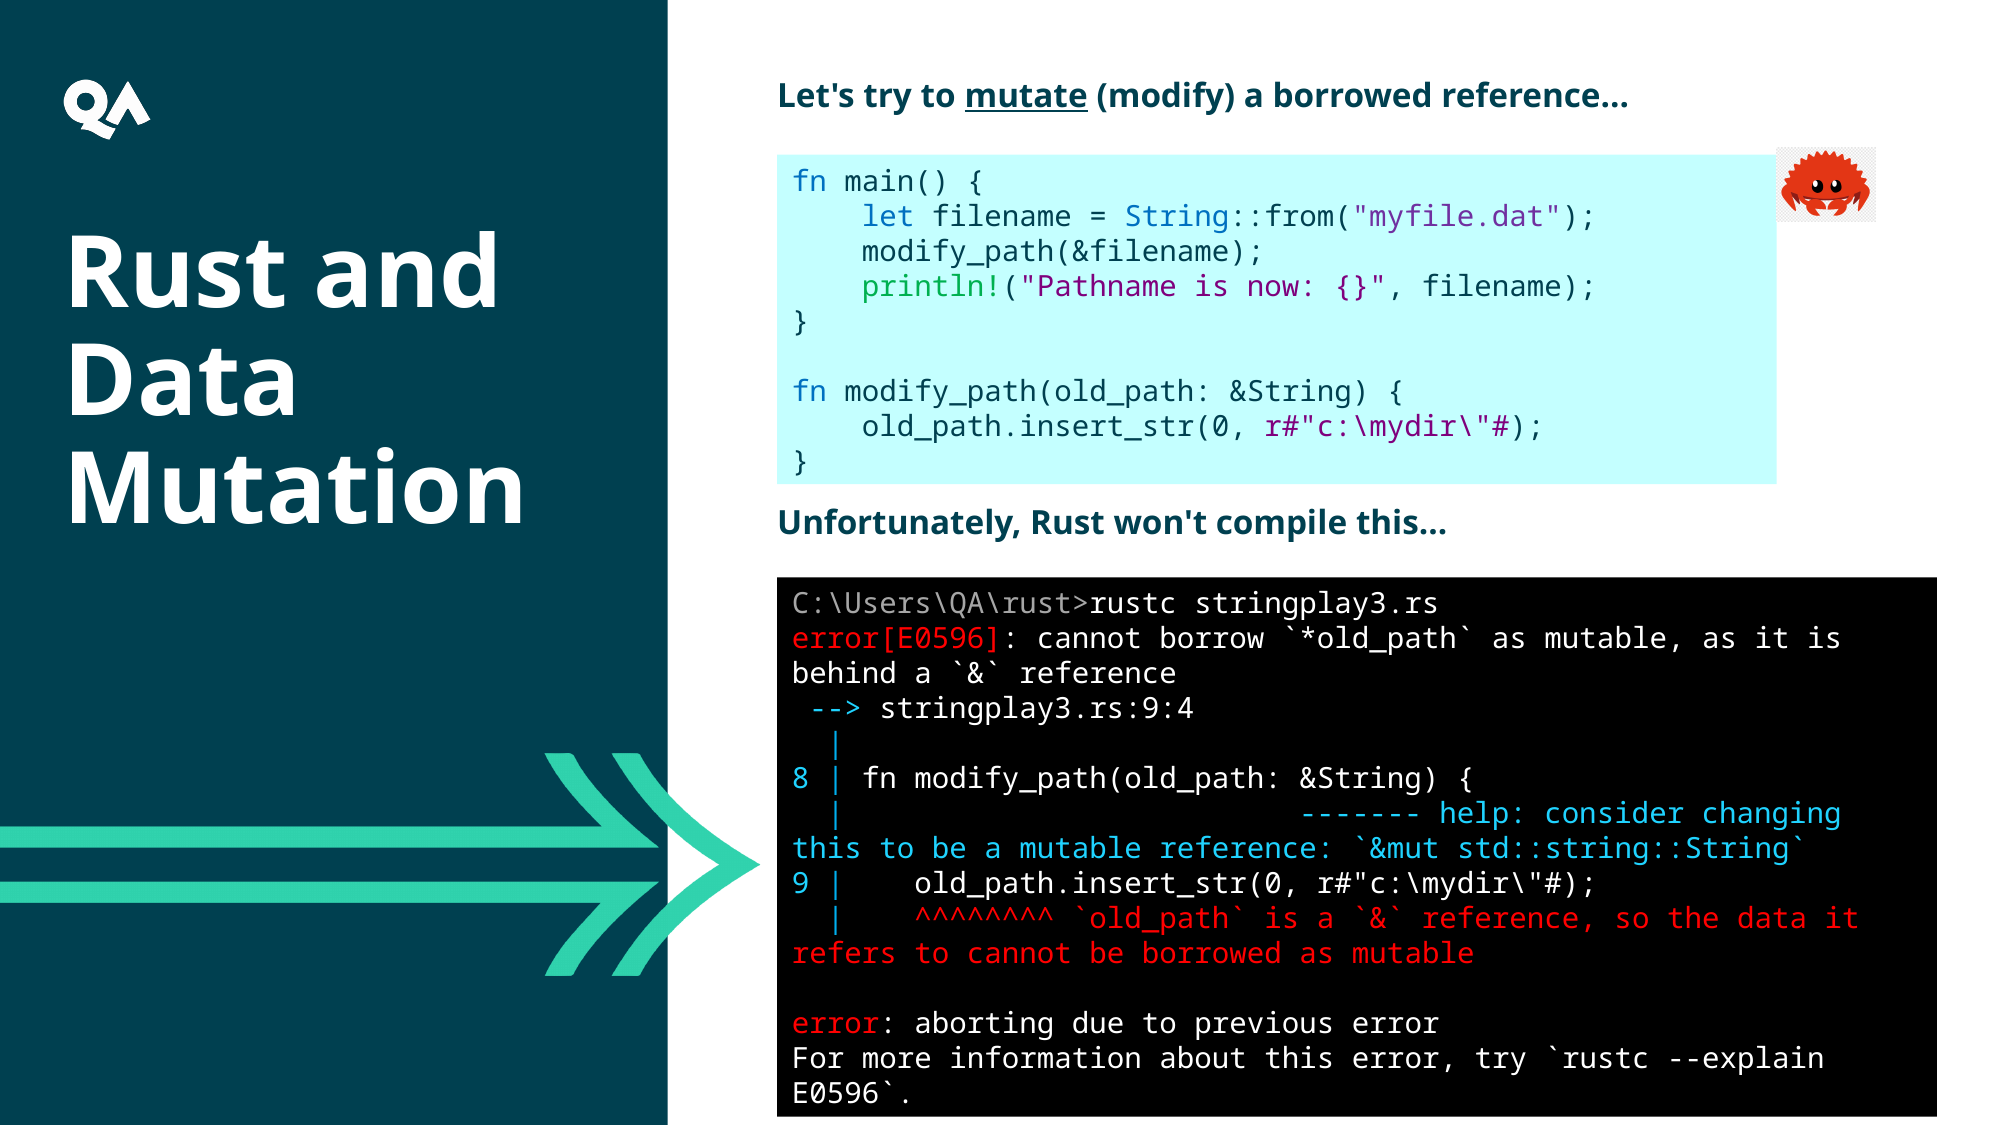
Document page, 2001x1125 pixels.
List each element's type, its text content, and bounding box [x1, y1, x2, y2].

picture [613, 727, 775, 995]
picture [64, 80, 114, 139]
picture [1776, 147, 1876, 222]
text_box C:\Users\QA\rust>rustc stringplay3.rs error[E0596]: cannot borrow `*old_path` as mutable, as it is behind a `&` reference --> stringplay3.rs:9:4 | 8 | fn modify_path(old_path: &String) { | ------- help: consider changing this to be a mutable reference: `&mut std::string::String` 9 | old_path.insert_str(0, r#"c:\mydir\"#); | ^^^^^^^^ `old_path` is a `&` reference, so the data it refers to cannot be borrowed as mutable error: aborting due to previous error For more information about this error, try `rustc --explain E0596`. [777, 577, 1937, 1117]
text_box fn main() { let filename = String::from("myfile.dat"); modify_path(&filename); println!("Pathname is now: {}", filename); } fn modify_path(old_path: &String) { old_path.insert_str(0, r#"c:\mydir\"#); } [777, 154, 1777, 485]
list Let's try to mutate (modify) a borrowed reference… Unfortunately, Rust won't compile this… [777, 73, 1911, 577]
picture [0, 882, 657, 975]
list Rust and Data Mutation [63, 221, 628, 673]
picture [107, 83, 149, 124]
picture [0, 754, 657, 847]
